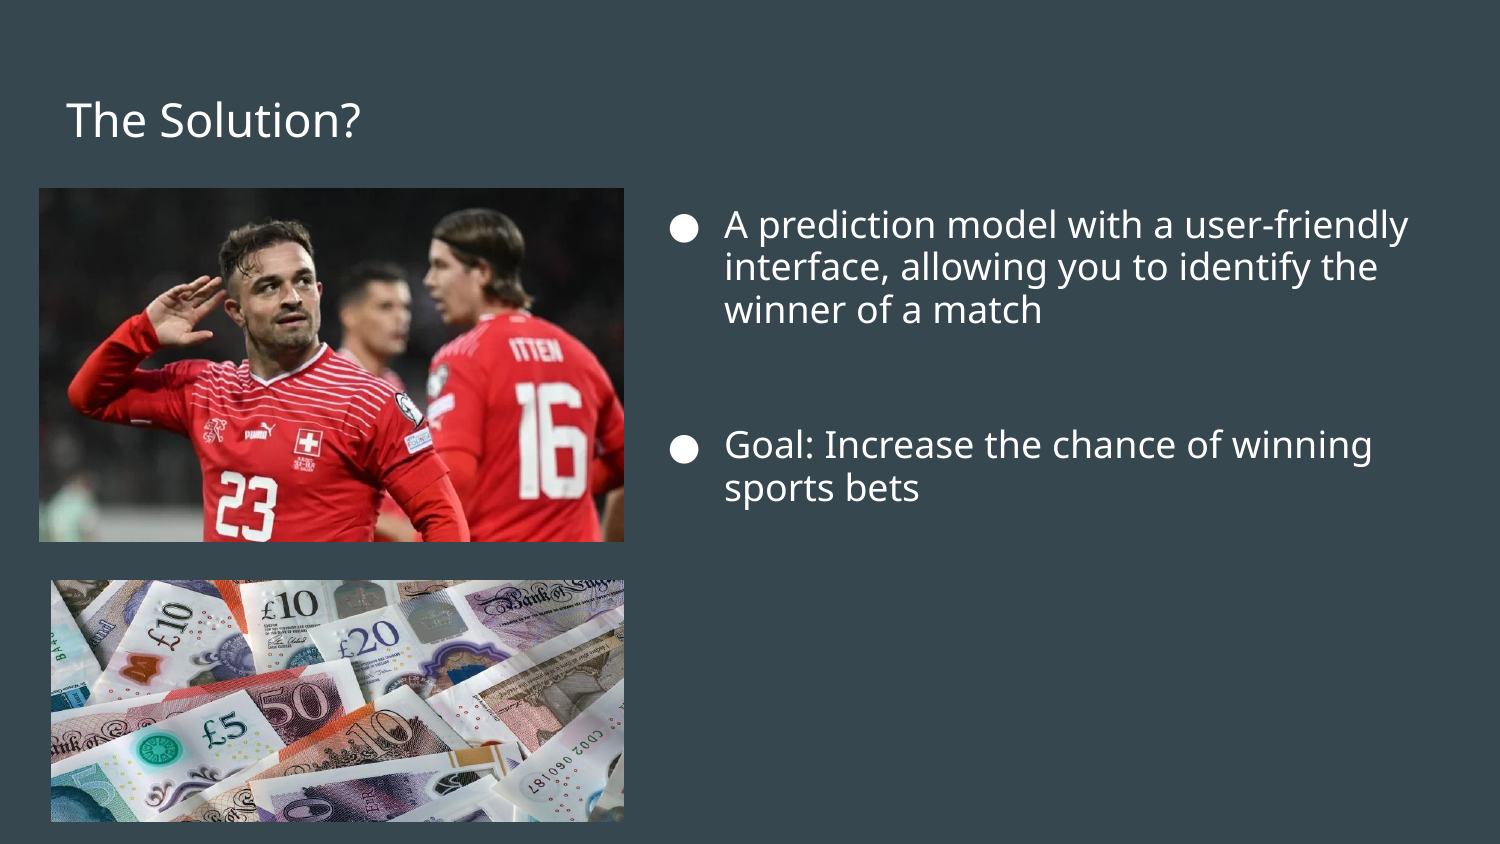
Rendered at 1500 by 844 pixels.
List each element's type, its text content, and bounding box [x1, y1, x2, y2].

title The Solution? [51, 72, 1449, 167]
picture [50, 580, 624, 823]
picture [39, 188, 624, 542]
list A prediction model with a user-friendly interface, allowing you to identify the winner of a match Goal: Increase the chance of winning sports bets [634, 189, 1449, 750]
